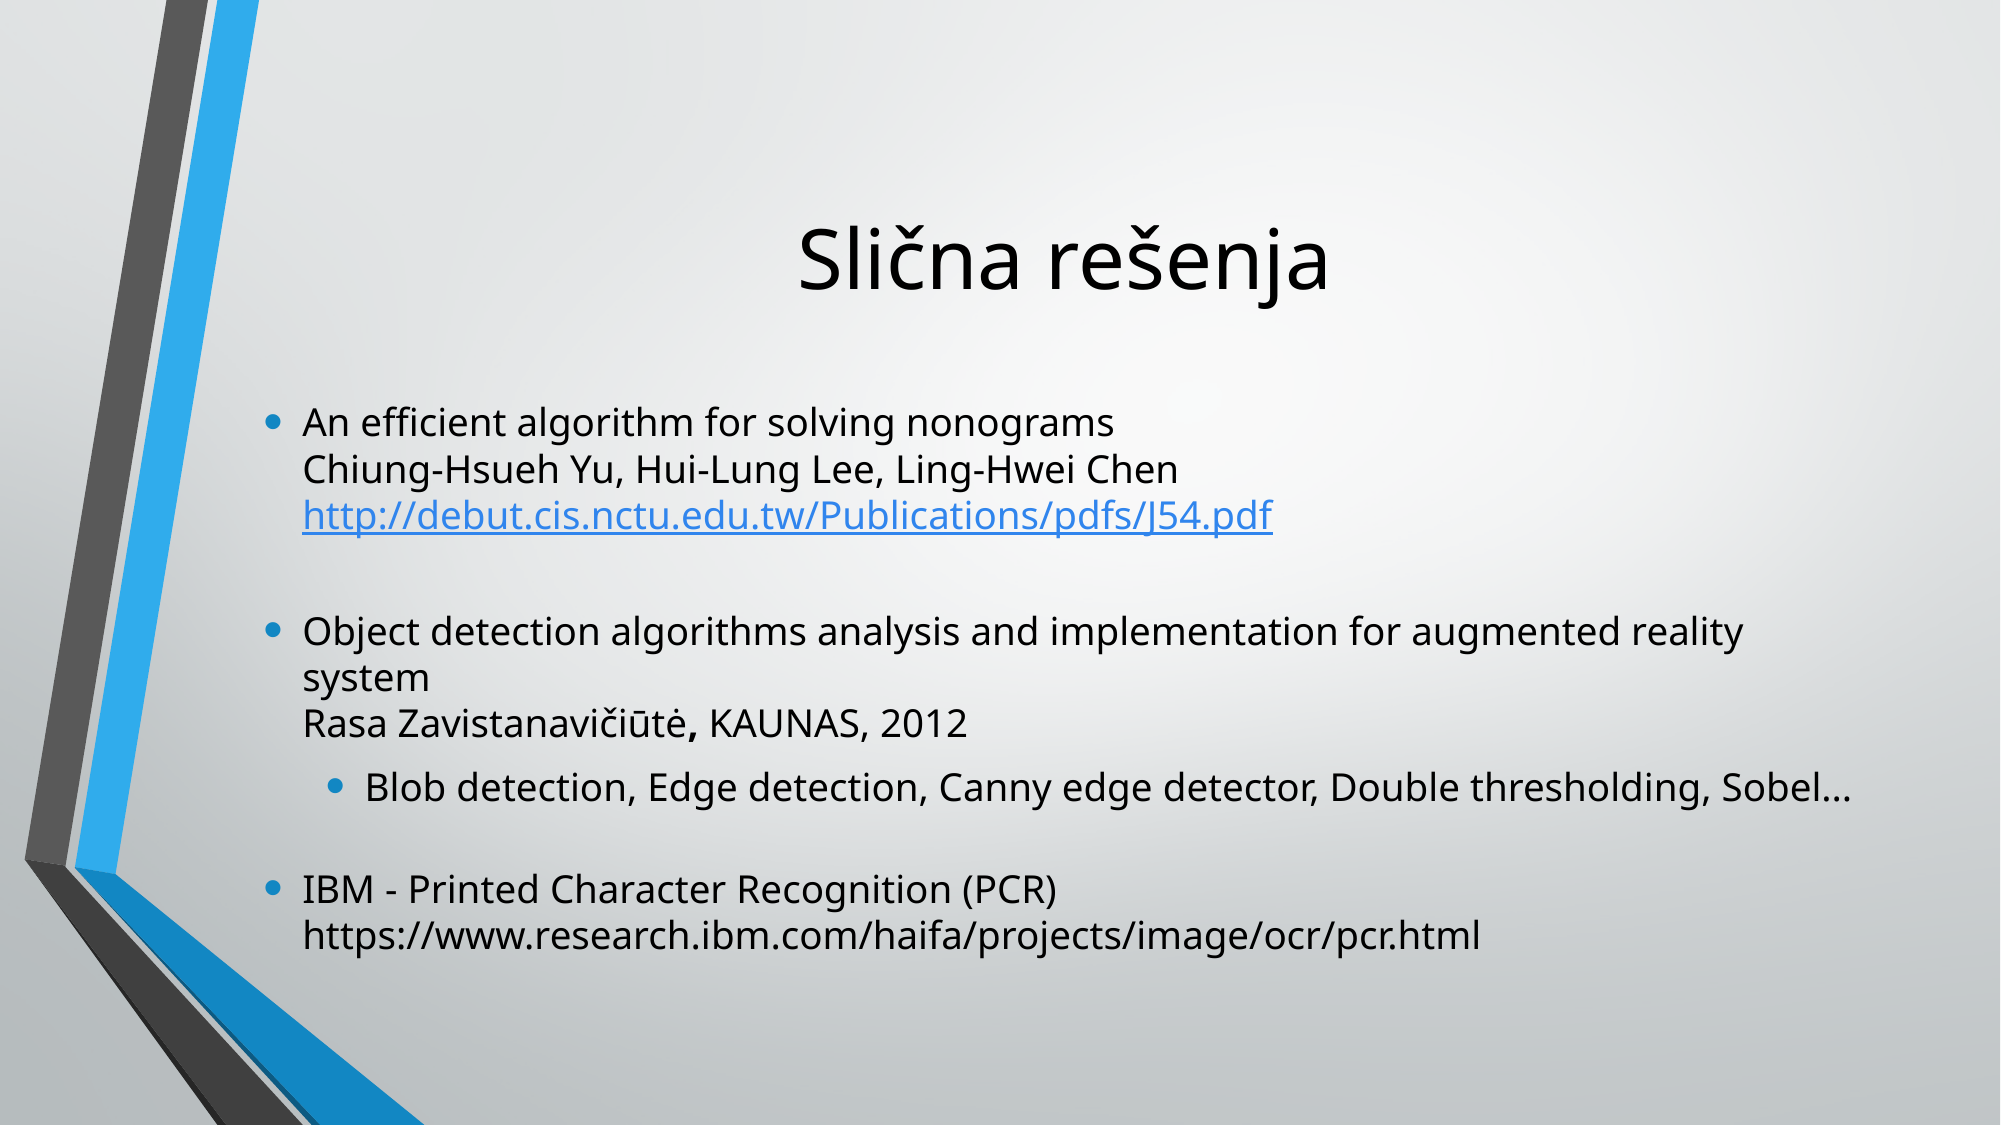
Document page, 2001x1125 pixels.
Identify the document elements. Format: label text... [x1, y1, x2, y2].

list An efficient algorithm for solving nonograms Chiung-Hsueh Yu, Hui-Lung Lee, Ling-Hwei Chen http://debut.cis.nctu.edu.tw/Publications/pdfs/J54.pdf Object detection algorithms analysis and implementation for augmented reality system Rasa Zavistanavičiūtė, KAUNAS, 2012 Blob detection, Edge detection, Canny edge detector, Double thresholding, Sobel... IBM - Printed Character Recognition (PCR) https://www.research.ibm.com/haifa/projects/image/ocr/pcr.html [248, 373, 1892, 982]
title Slična rešenja [243, 112, 1887, 400]
